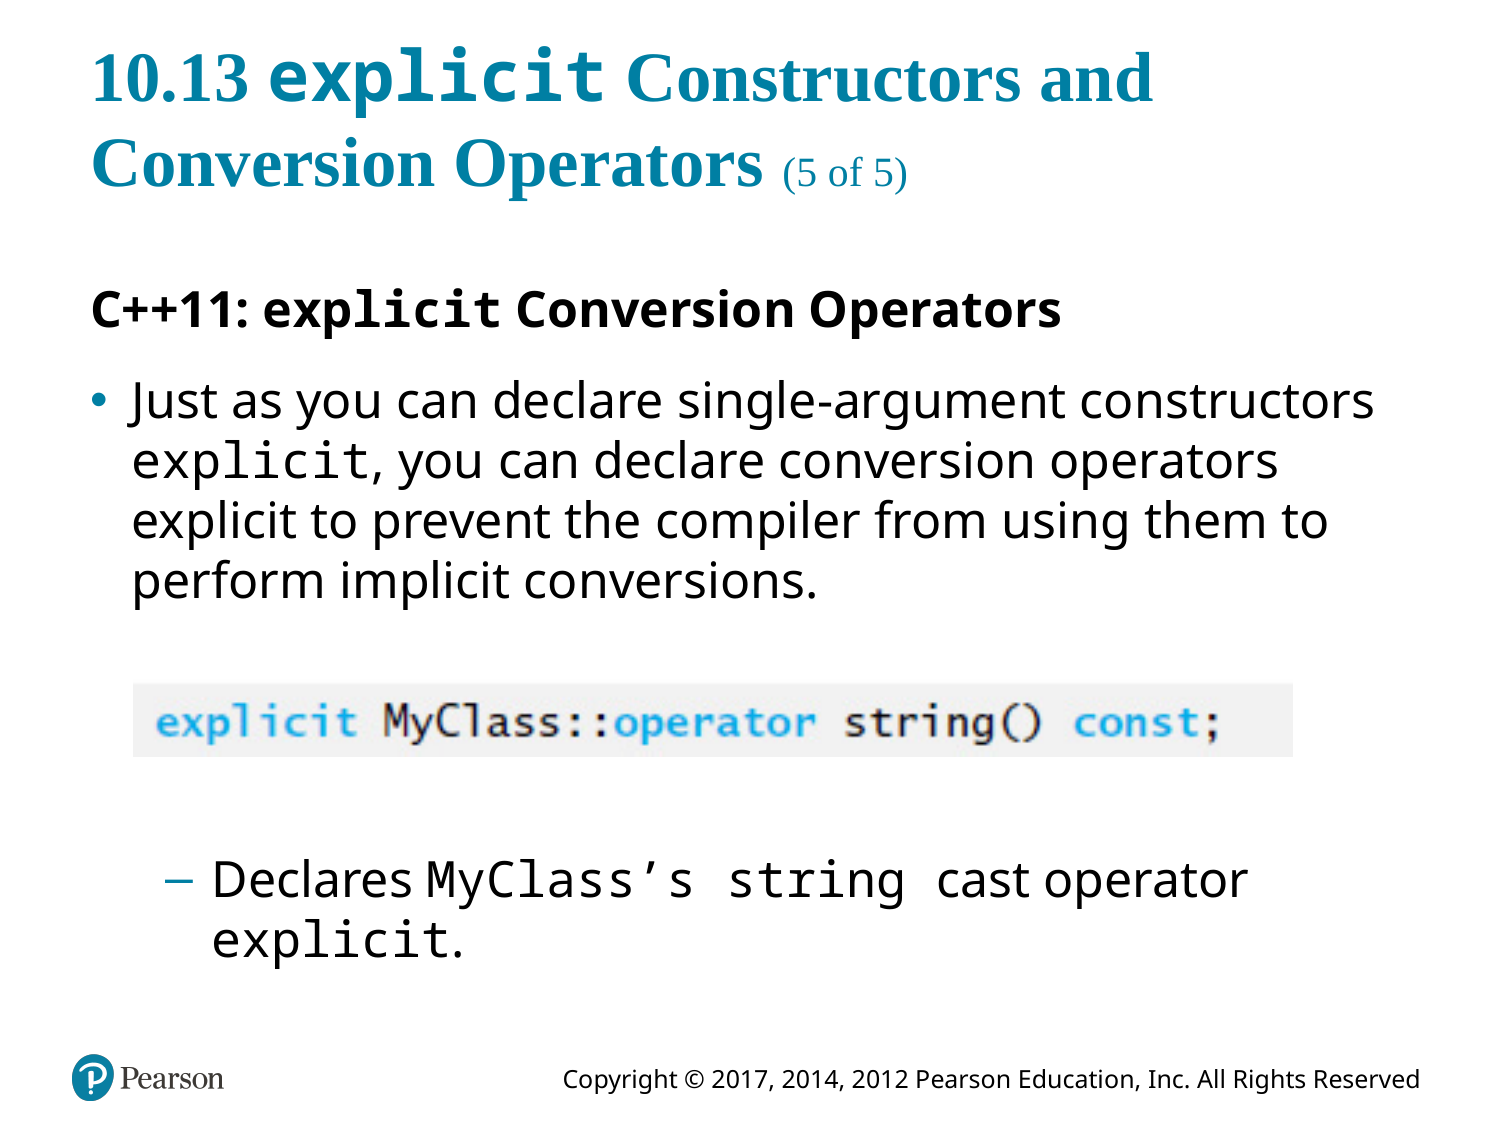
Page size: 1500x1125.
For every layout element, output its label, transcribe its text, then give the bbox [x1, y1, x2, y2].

picture [98, 1054, 224, 1101]
picture [72, 1054, 88, 1070]
list C++11: explicit Conversion Operators Just as you can declare single-argument constructors explicit, you can declare conversion operators explicit to prevent the compiler from using them to perform implicit conversions. [75, 262, 1425, 832]
picture [72, 1087, 83, 1101]
title 10.13 explicit Constructors and Conversion Operators (5 of 5) [75, 0, 1425, 216]
list Declares MyClass’s string cast operator explicit. [75, 832, 1425, 978]
picture [80, 1063, 106, 1088]
picture [133, 675, 1294, 757]
